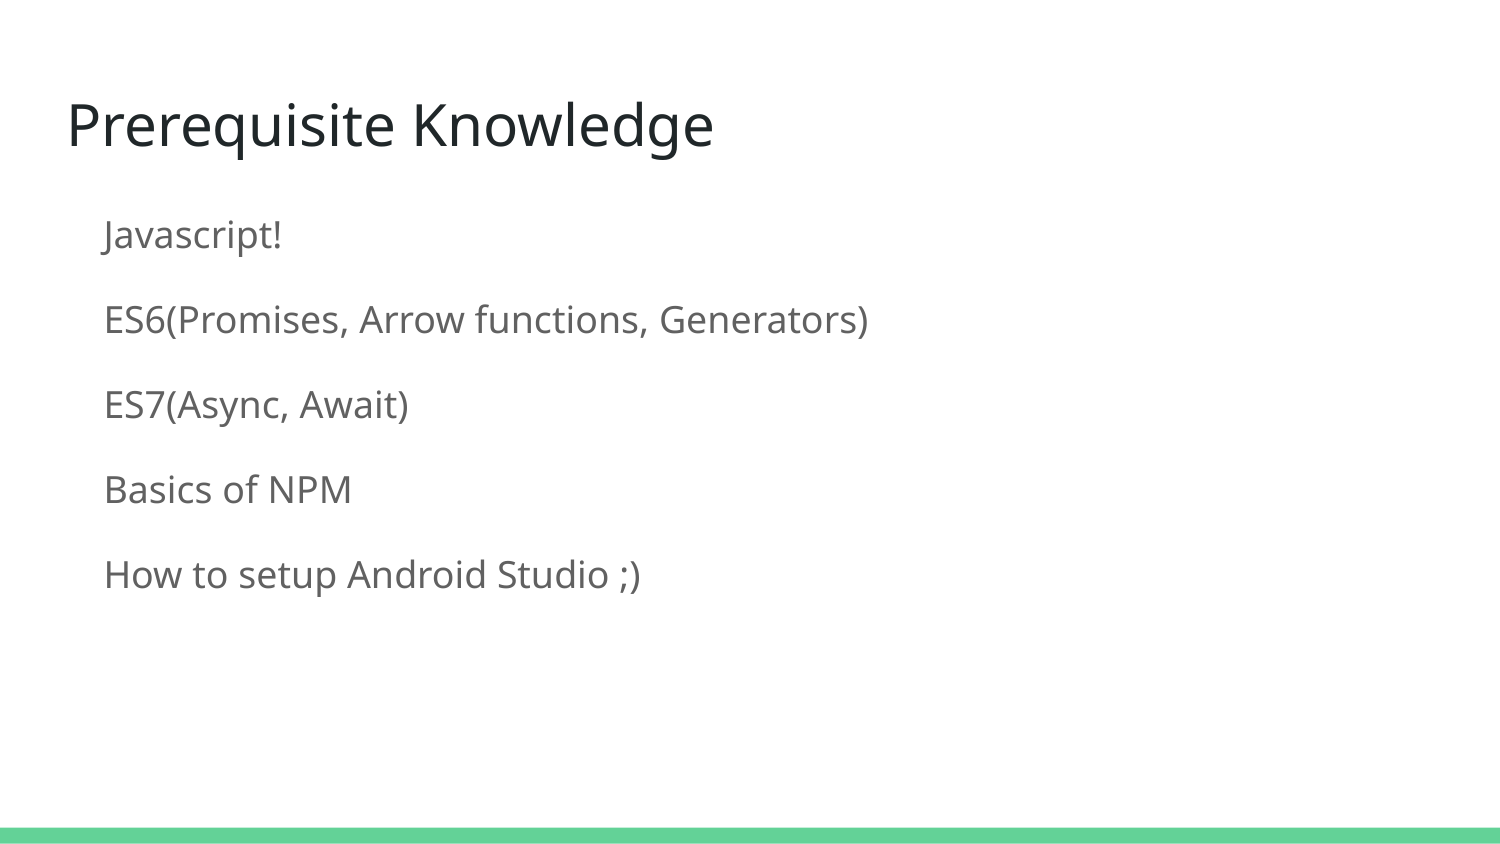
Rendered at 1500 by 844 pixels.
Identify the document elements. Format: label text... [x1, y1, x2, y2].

title Prerequisite Knowledge [51, 72, 1449, 167]
list Javascript! ES6(Promises, Arrow functions, Generators) ES7(Async, Await) Basics of NPM How to setup Android Studio ;) [51, 189, 1449, 750]
